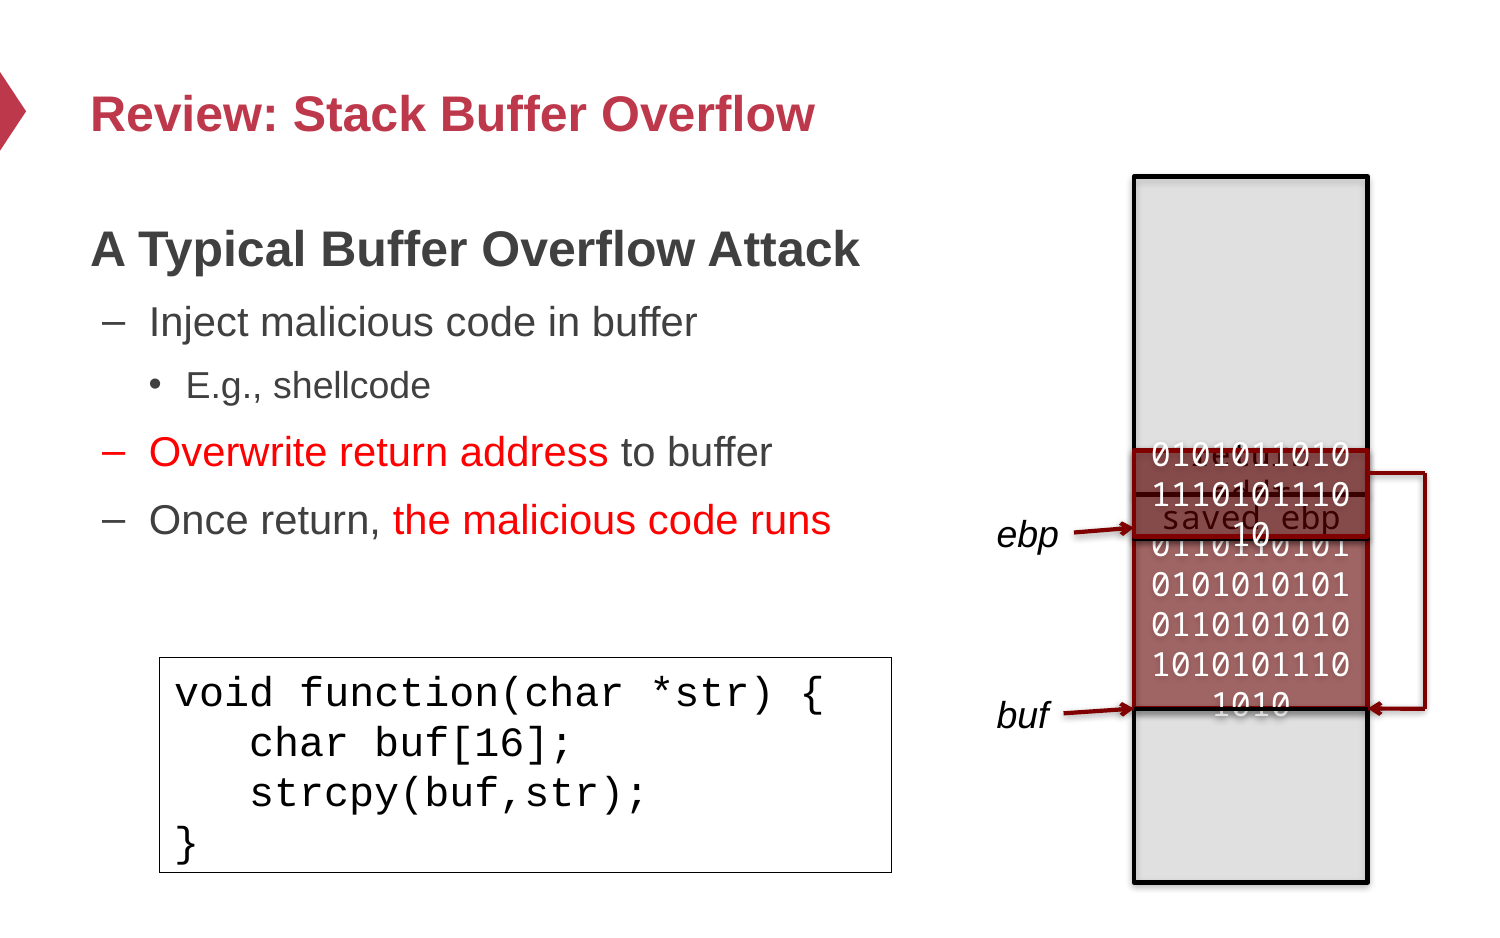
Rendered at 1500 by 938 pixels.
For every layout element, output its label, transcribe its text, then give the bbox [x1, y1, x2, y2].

list A Typical Buffer Overflow Attack Inject malicious code in buffer E.g., shellcode Overwrite return address to buffer Once return, the malicious code runs [75, 197, 1065, 634]
text_box ebp [981, 502, 1074, 563]
text_box [1133, 176, 1368, 448]
text_box void function(char *str) { char buf[16]; strcpy(buf,str); } [159, 657, 892, 873]
text_box [1133, 719, 1368, 883]
text_box 01101101010101010101011010101010101011101010 [1133, 546, 1368, 705]
text_box 0101011010111010111010 [1133, 450, 1368, 537]
text_box buf [981, 683, 1064, 744]
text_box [1063, 708, 1133, 714]
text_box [1074, 527, 1135, 534]
title Review: Stack Buffer Overflow [75, 37, 1425, 186]
